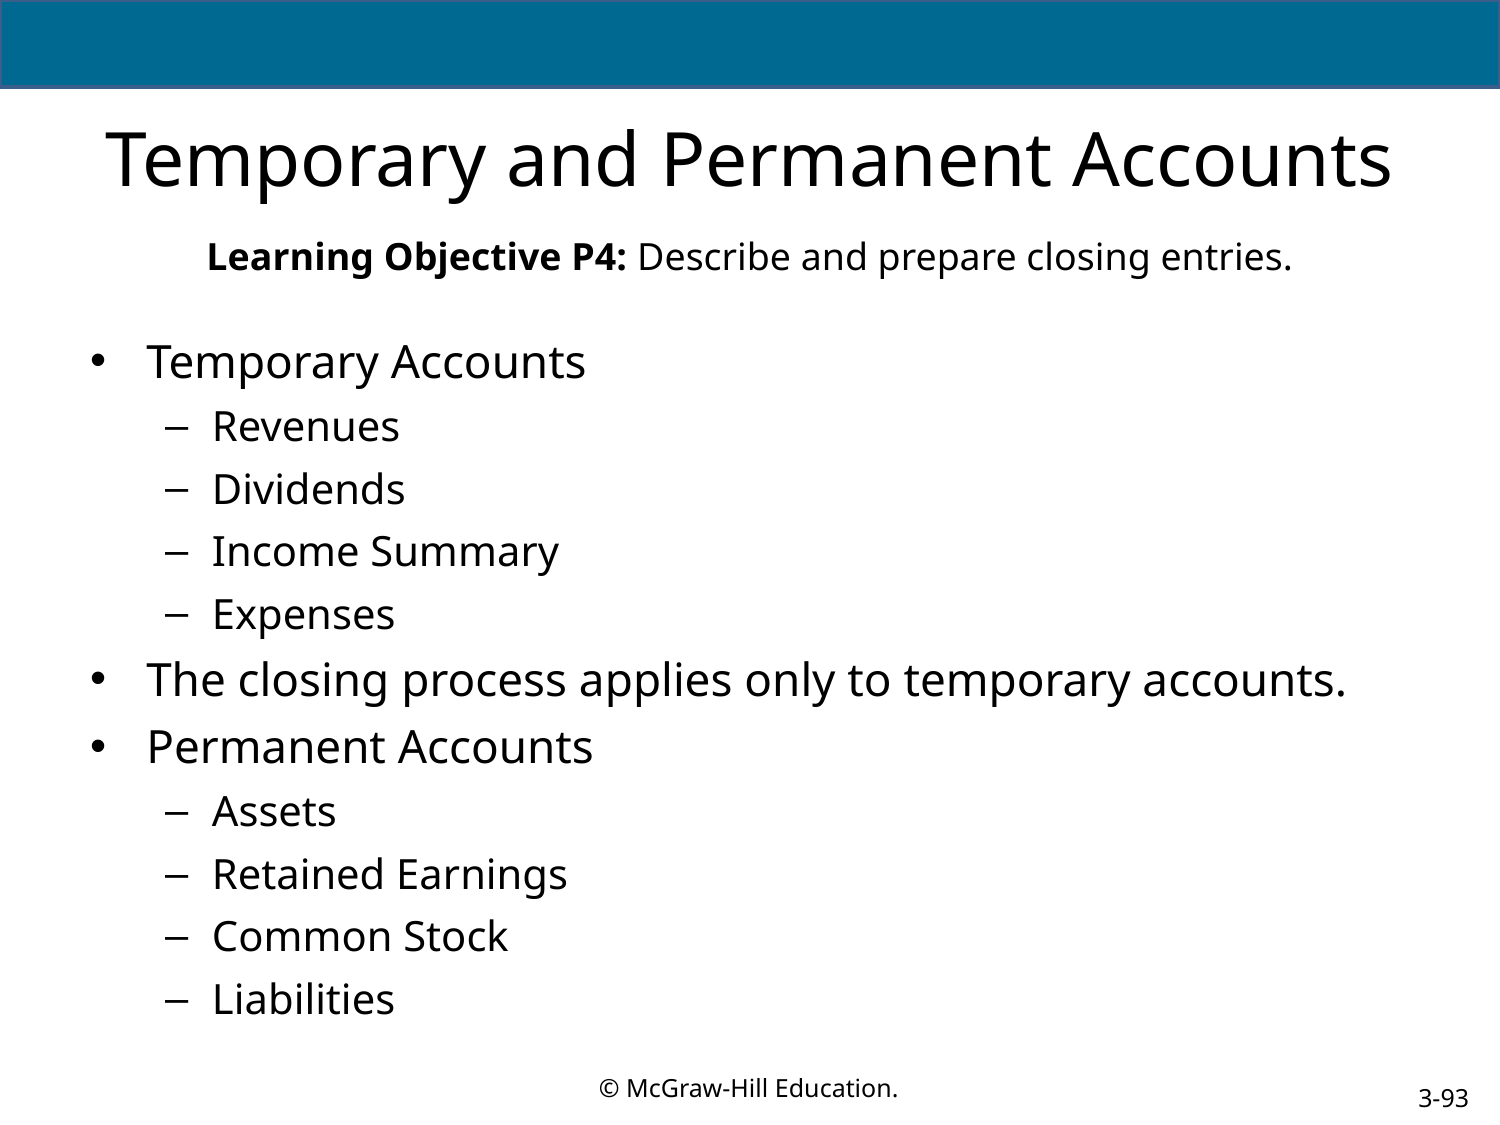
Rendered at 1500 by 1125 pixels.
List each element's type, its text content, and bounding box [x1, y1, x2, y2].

list Temporary Accounts Revenues Dividends Income Summary Expenses The closing process applies only to temporary accounts. Permanent Accounts Assets Retained Earnings Common Stock Liabilities [74, 324, 1463, 1051]
list Learning Objective P4: Describe and prepare closing entries. [87, 224, 1413, 288]
title Temporary and Permanent Accounts [0, 87, 1500, 226]
